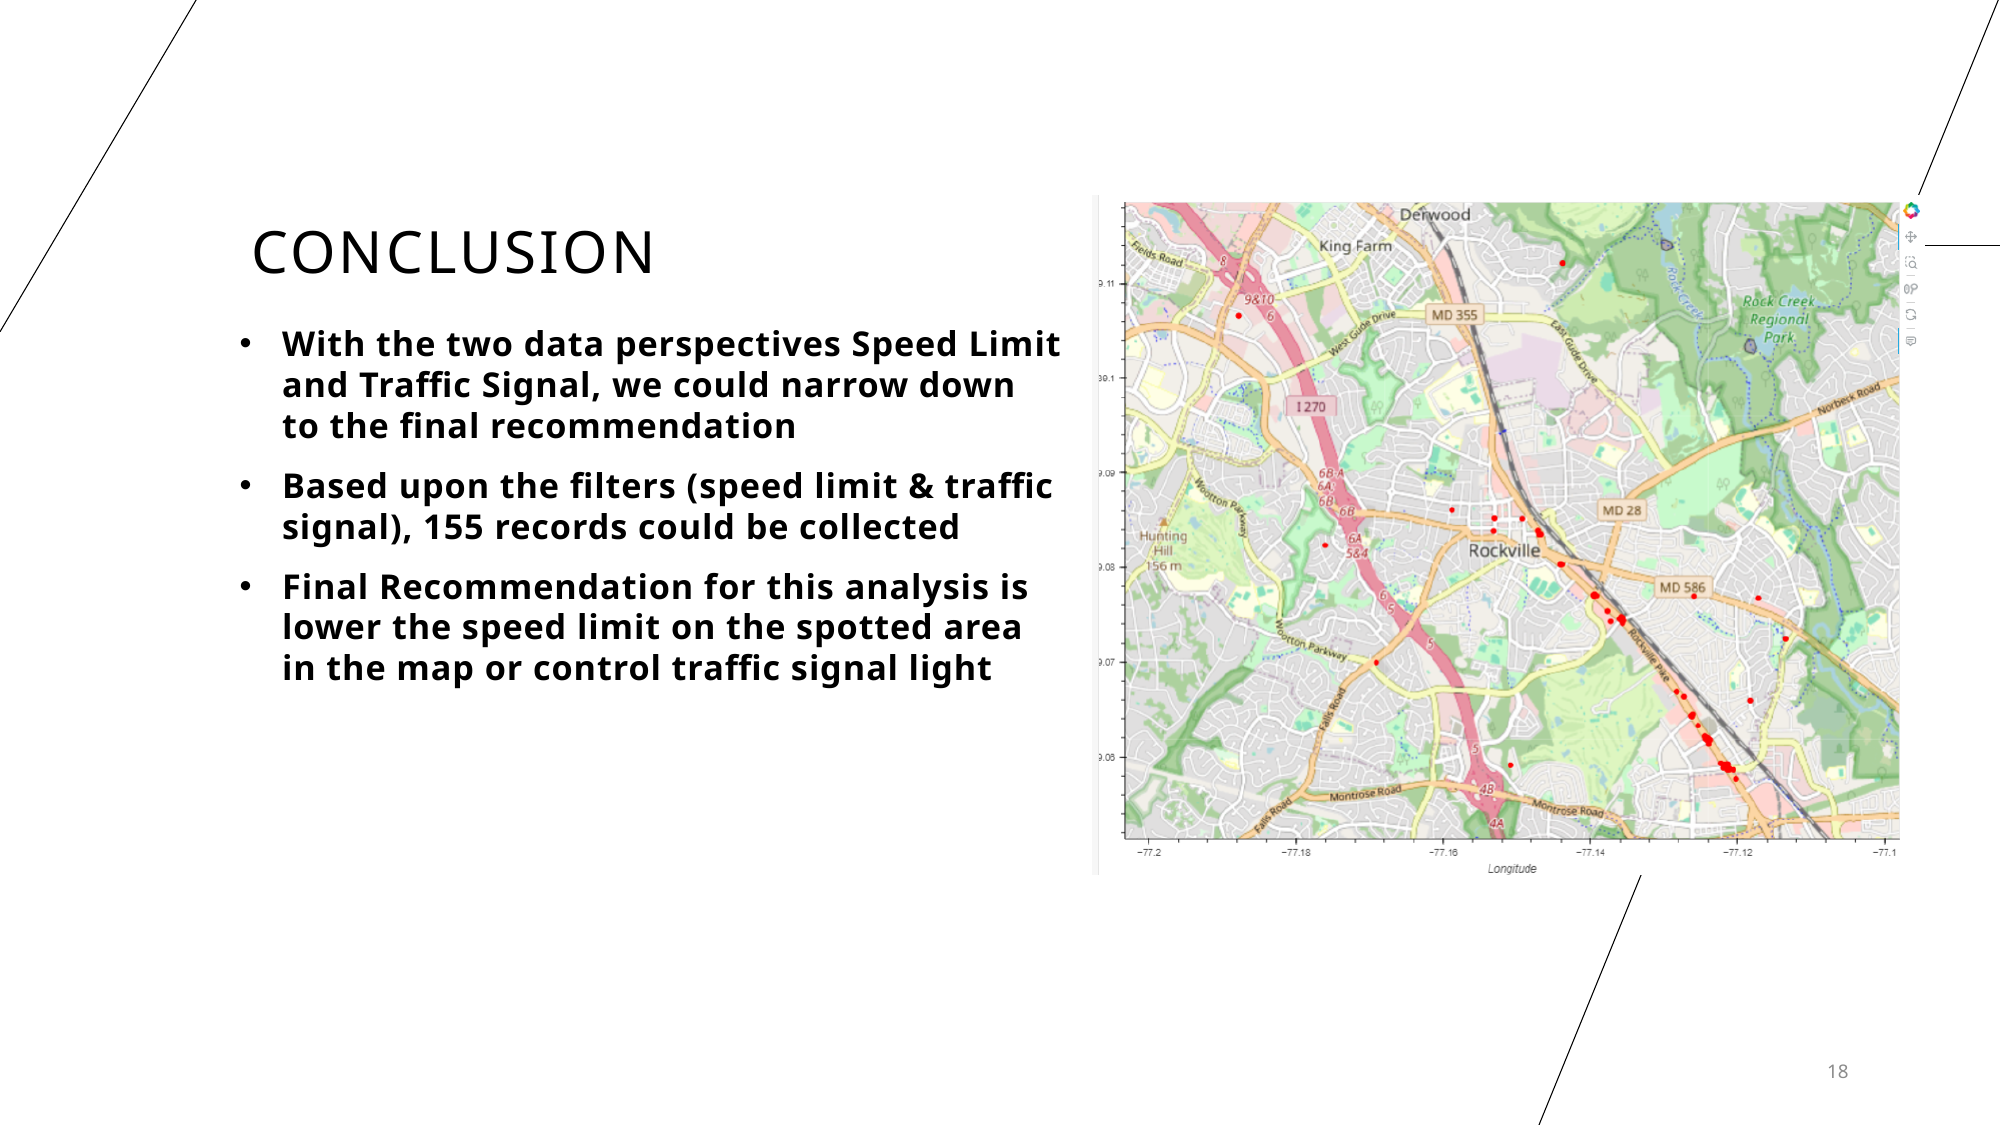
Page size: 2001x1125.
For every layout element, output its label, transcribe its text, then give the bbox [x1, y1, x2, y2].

picture [1092, 195, 1925, 875]
list With the two data perspectives Speed Limit and Traffic Signal, we could narrow down to the final recommendation Based upon the filters (speed limit & traffic signal), 155 records could be collected Final Recommendation for this analysis is lower the speed limit on the spotted area in the map or control traffic signal light [224, 315, 1079, 735]
title conclusion [236, 206, 1092, 294]
slide_number 18 [1701, 1042, 1864, 1103]
